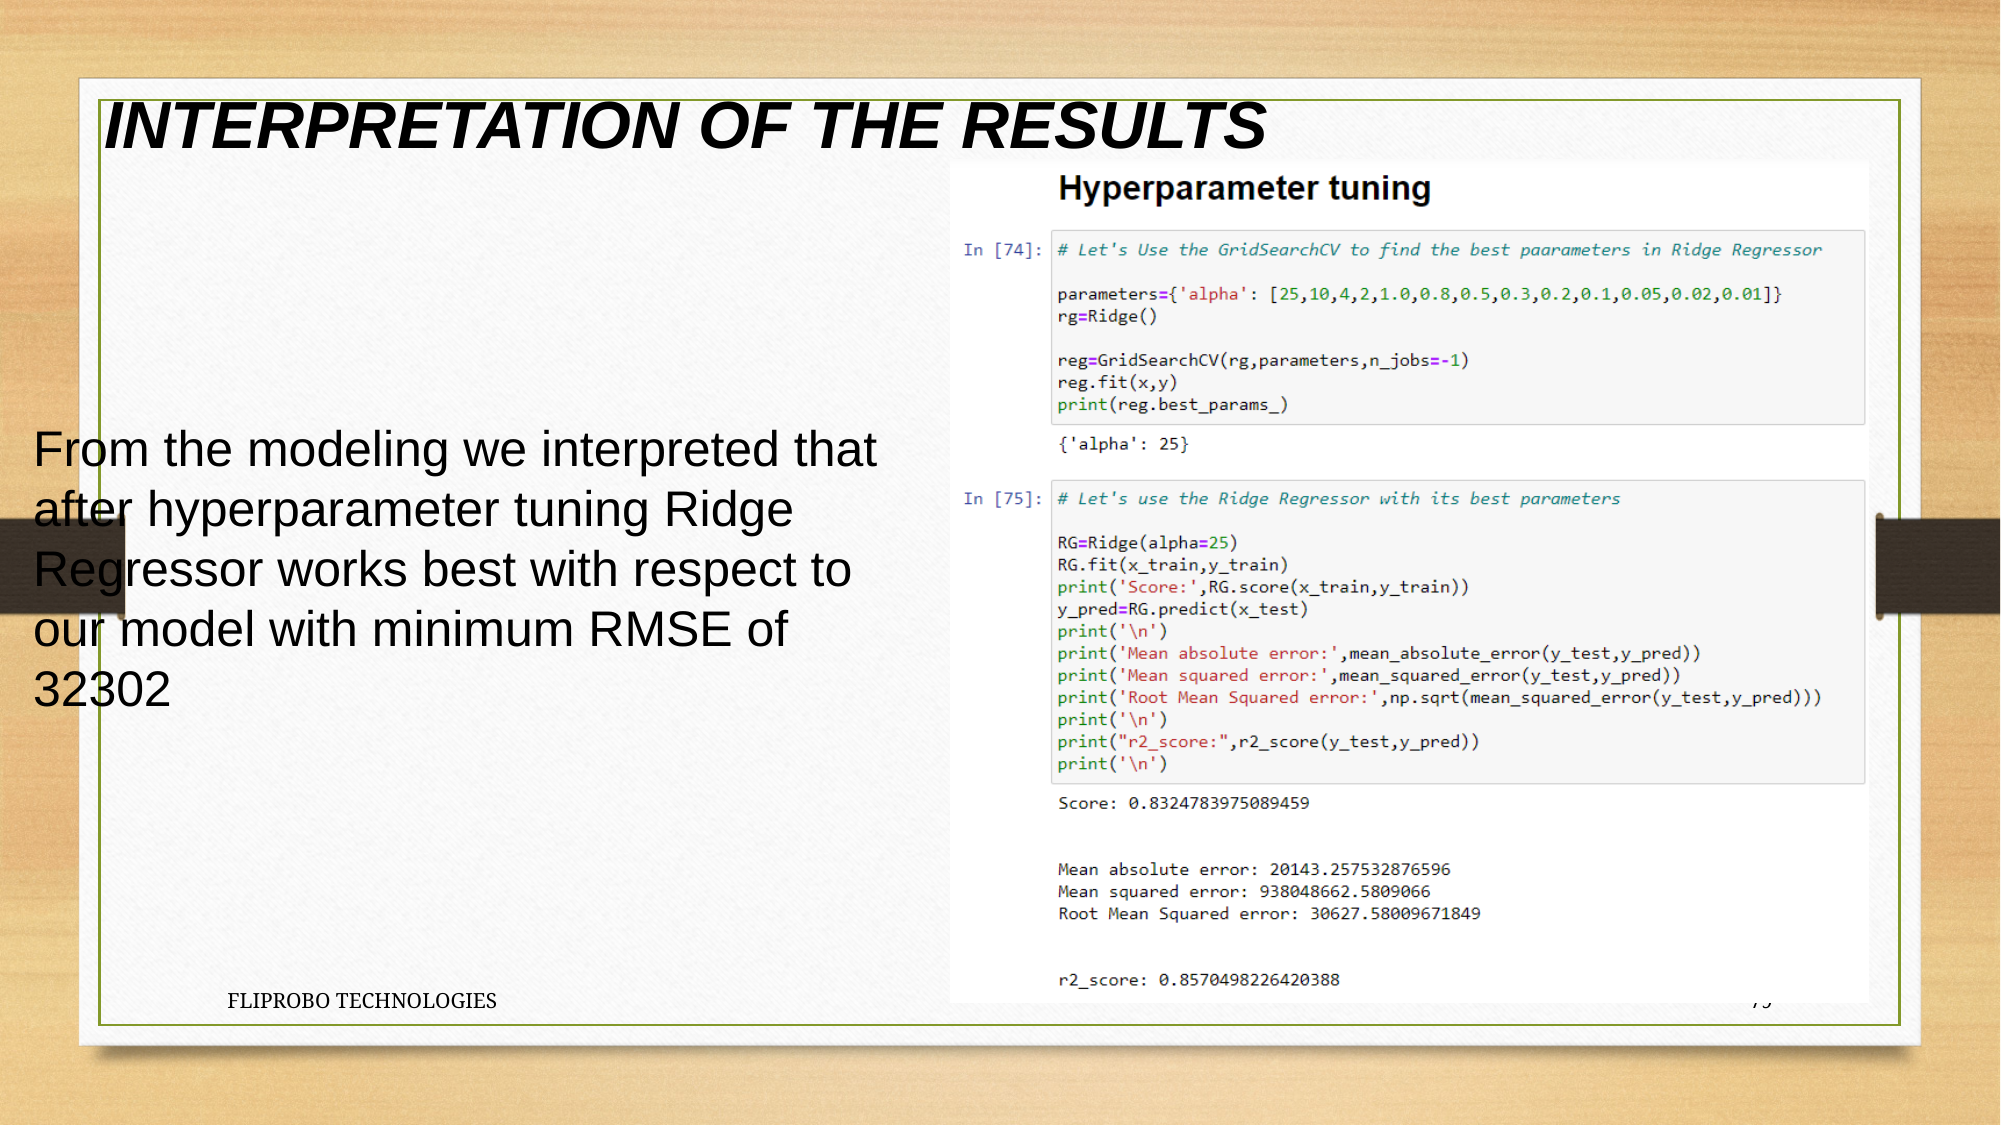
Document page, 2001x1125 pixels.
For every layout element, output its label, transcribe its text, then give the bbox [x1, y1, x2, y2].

picture [0, 0, 2001, 1125]
text_box INTERPRETATION OF THE RESULTS [89, 74, 1673, 170]
slide_number 79 [1698, 1003, 1788, 1025]
text_box From the modeling we interpreted that after hyperparameter tuning Ridge Regressor works best with respect to our model with minimum RMSE of 32302 [18, 409, 949, 724]
footer FLIPROBO TECHNOLOGIES [212, 979, 1411, 1025]
